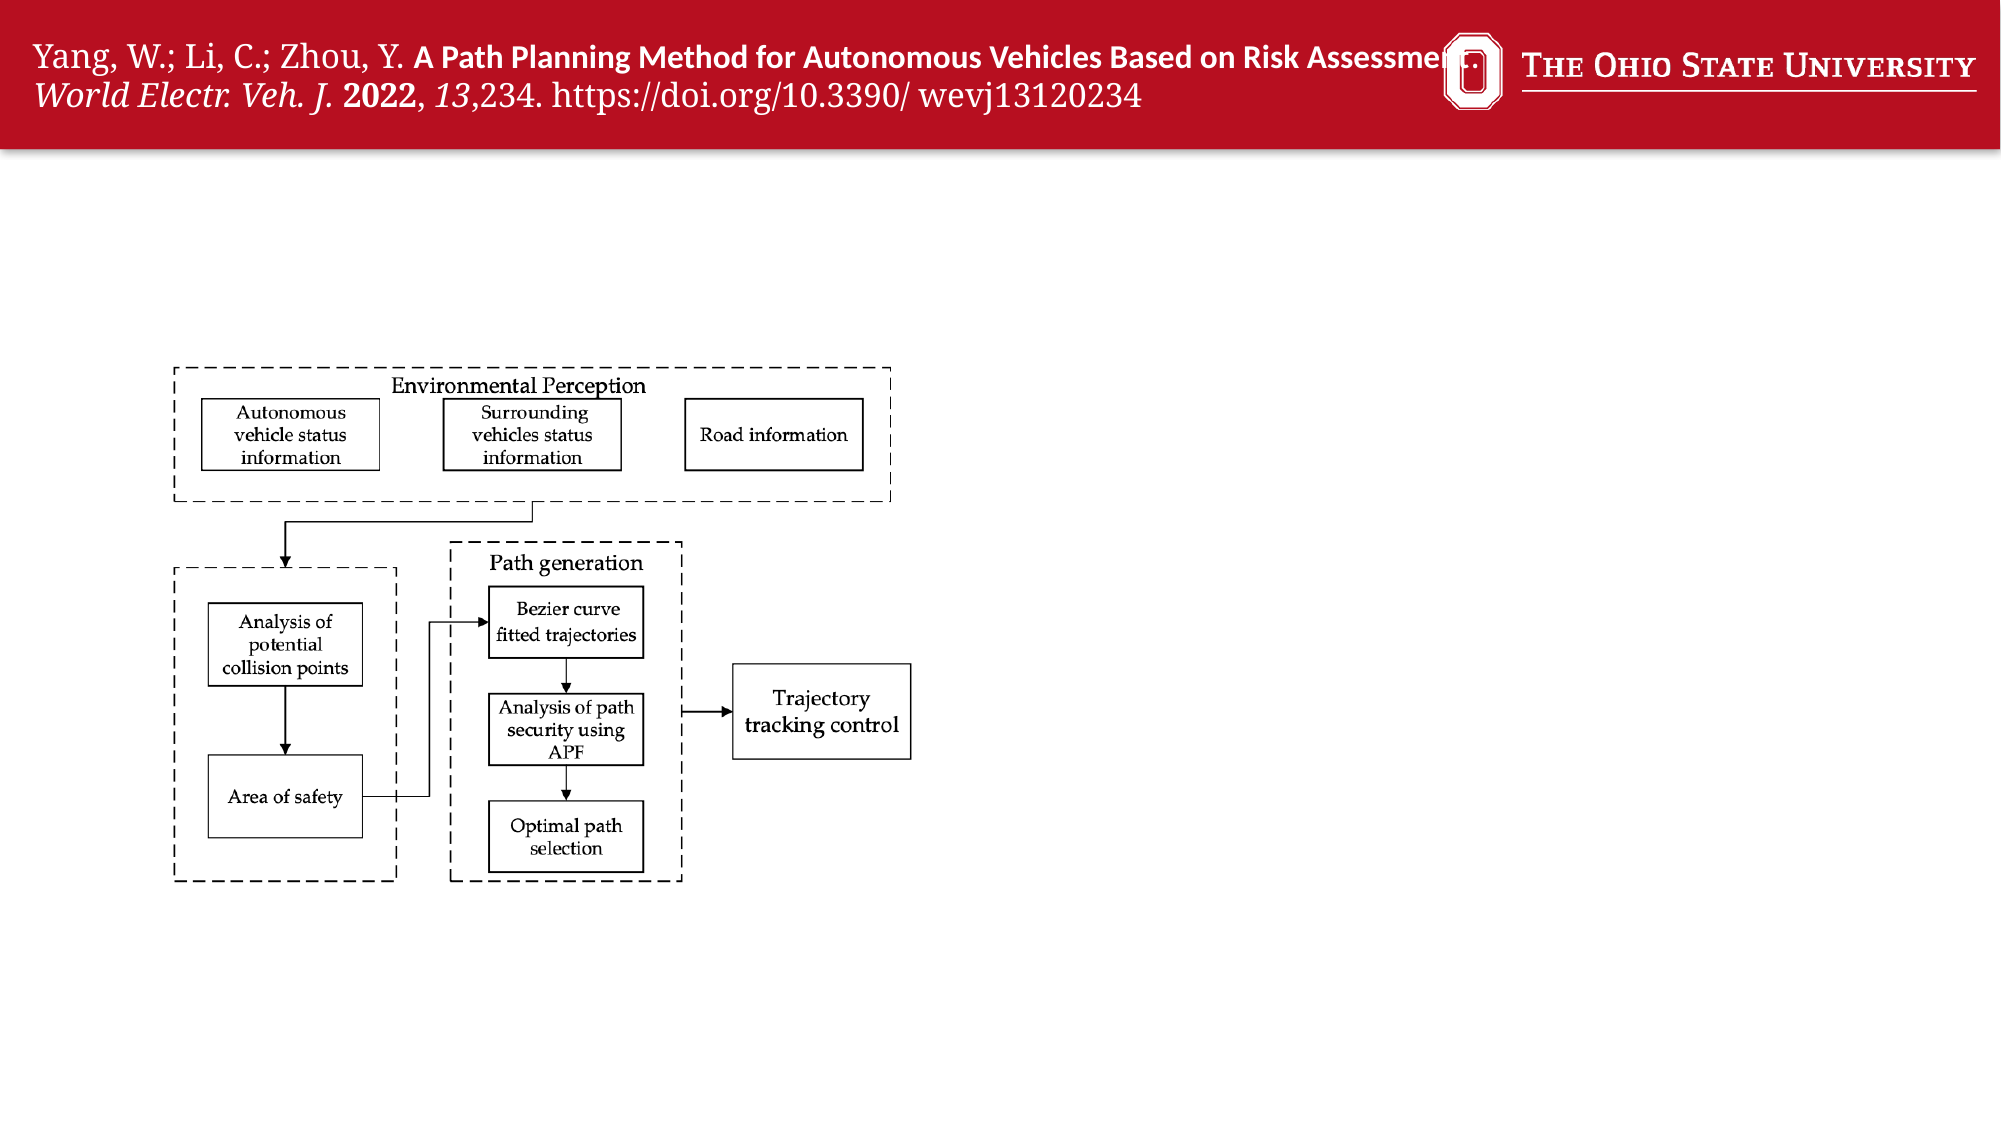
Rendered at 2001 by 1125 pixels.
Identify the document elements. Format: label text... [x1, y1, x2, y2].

text_box Yang, W.; Li, C.; Zhou, Y. A Path Planning Method for Autonomous Vehicles Based on Risk Assessment. World Electr. Veh. J. 2022, 13,234. https://doi.org/10.3390/ wevj13120234 [18, 27, 1511, 122]
picture [142, 348, 953, 904]
picture [1511, 32, 1977, 110]
